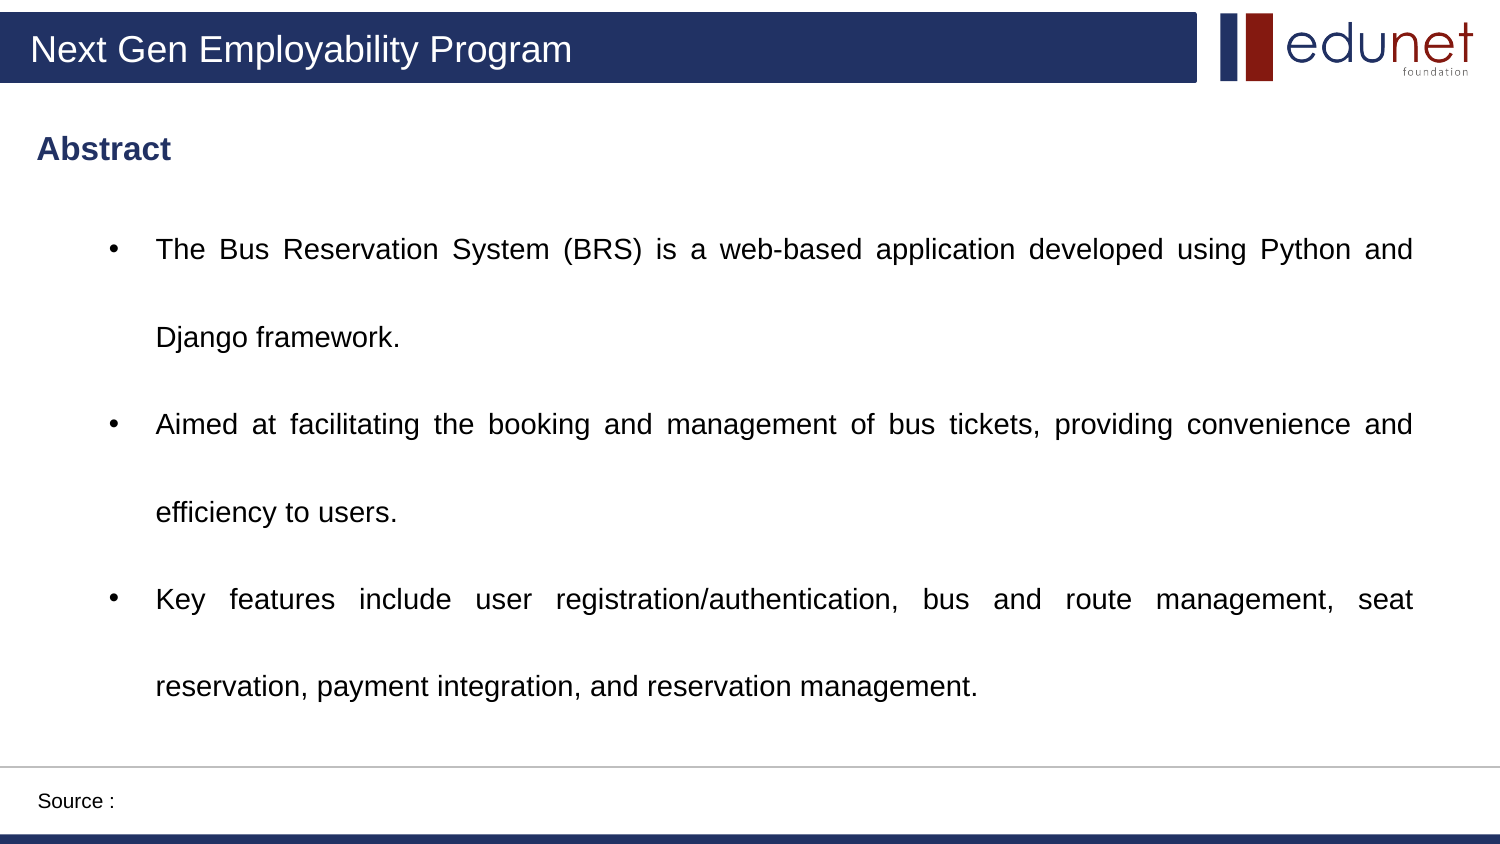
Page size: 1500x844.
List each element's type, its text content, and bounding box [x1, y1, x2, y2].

text_box The Bus Reservation System (BRS) is a web-based application developed using Python and Django framework. Aimed at facilitating the booking and management of bus tickets, providing convenience and efficiency to users. Key features include user registration/authentication, bus and route management, seat reservation, payment integration, and reservation management. [93, 170, 1431, 710]
title Abstract [21, 111, 504, 165]
picture [1279, 14, 1482, 83]
text_box Source : [22, 776, 139, 826]
